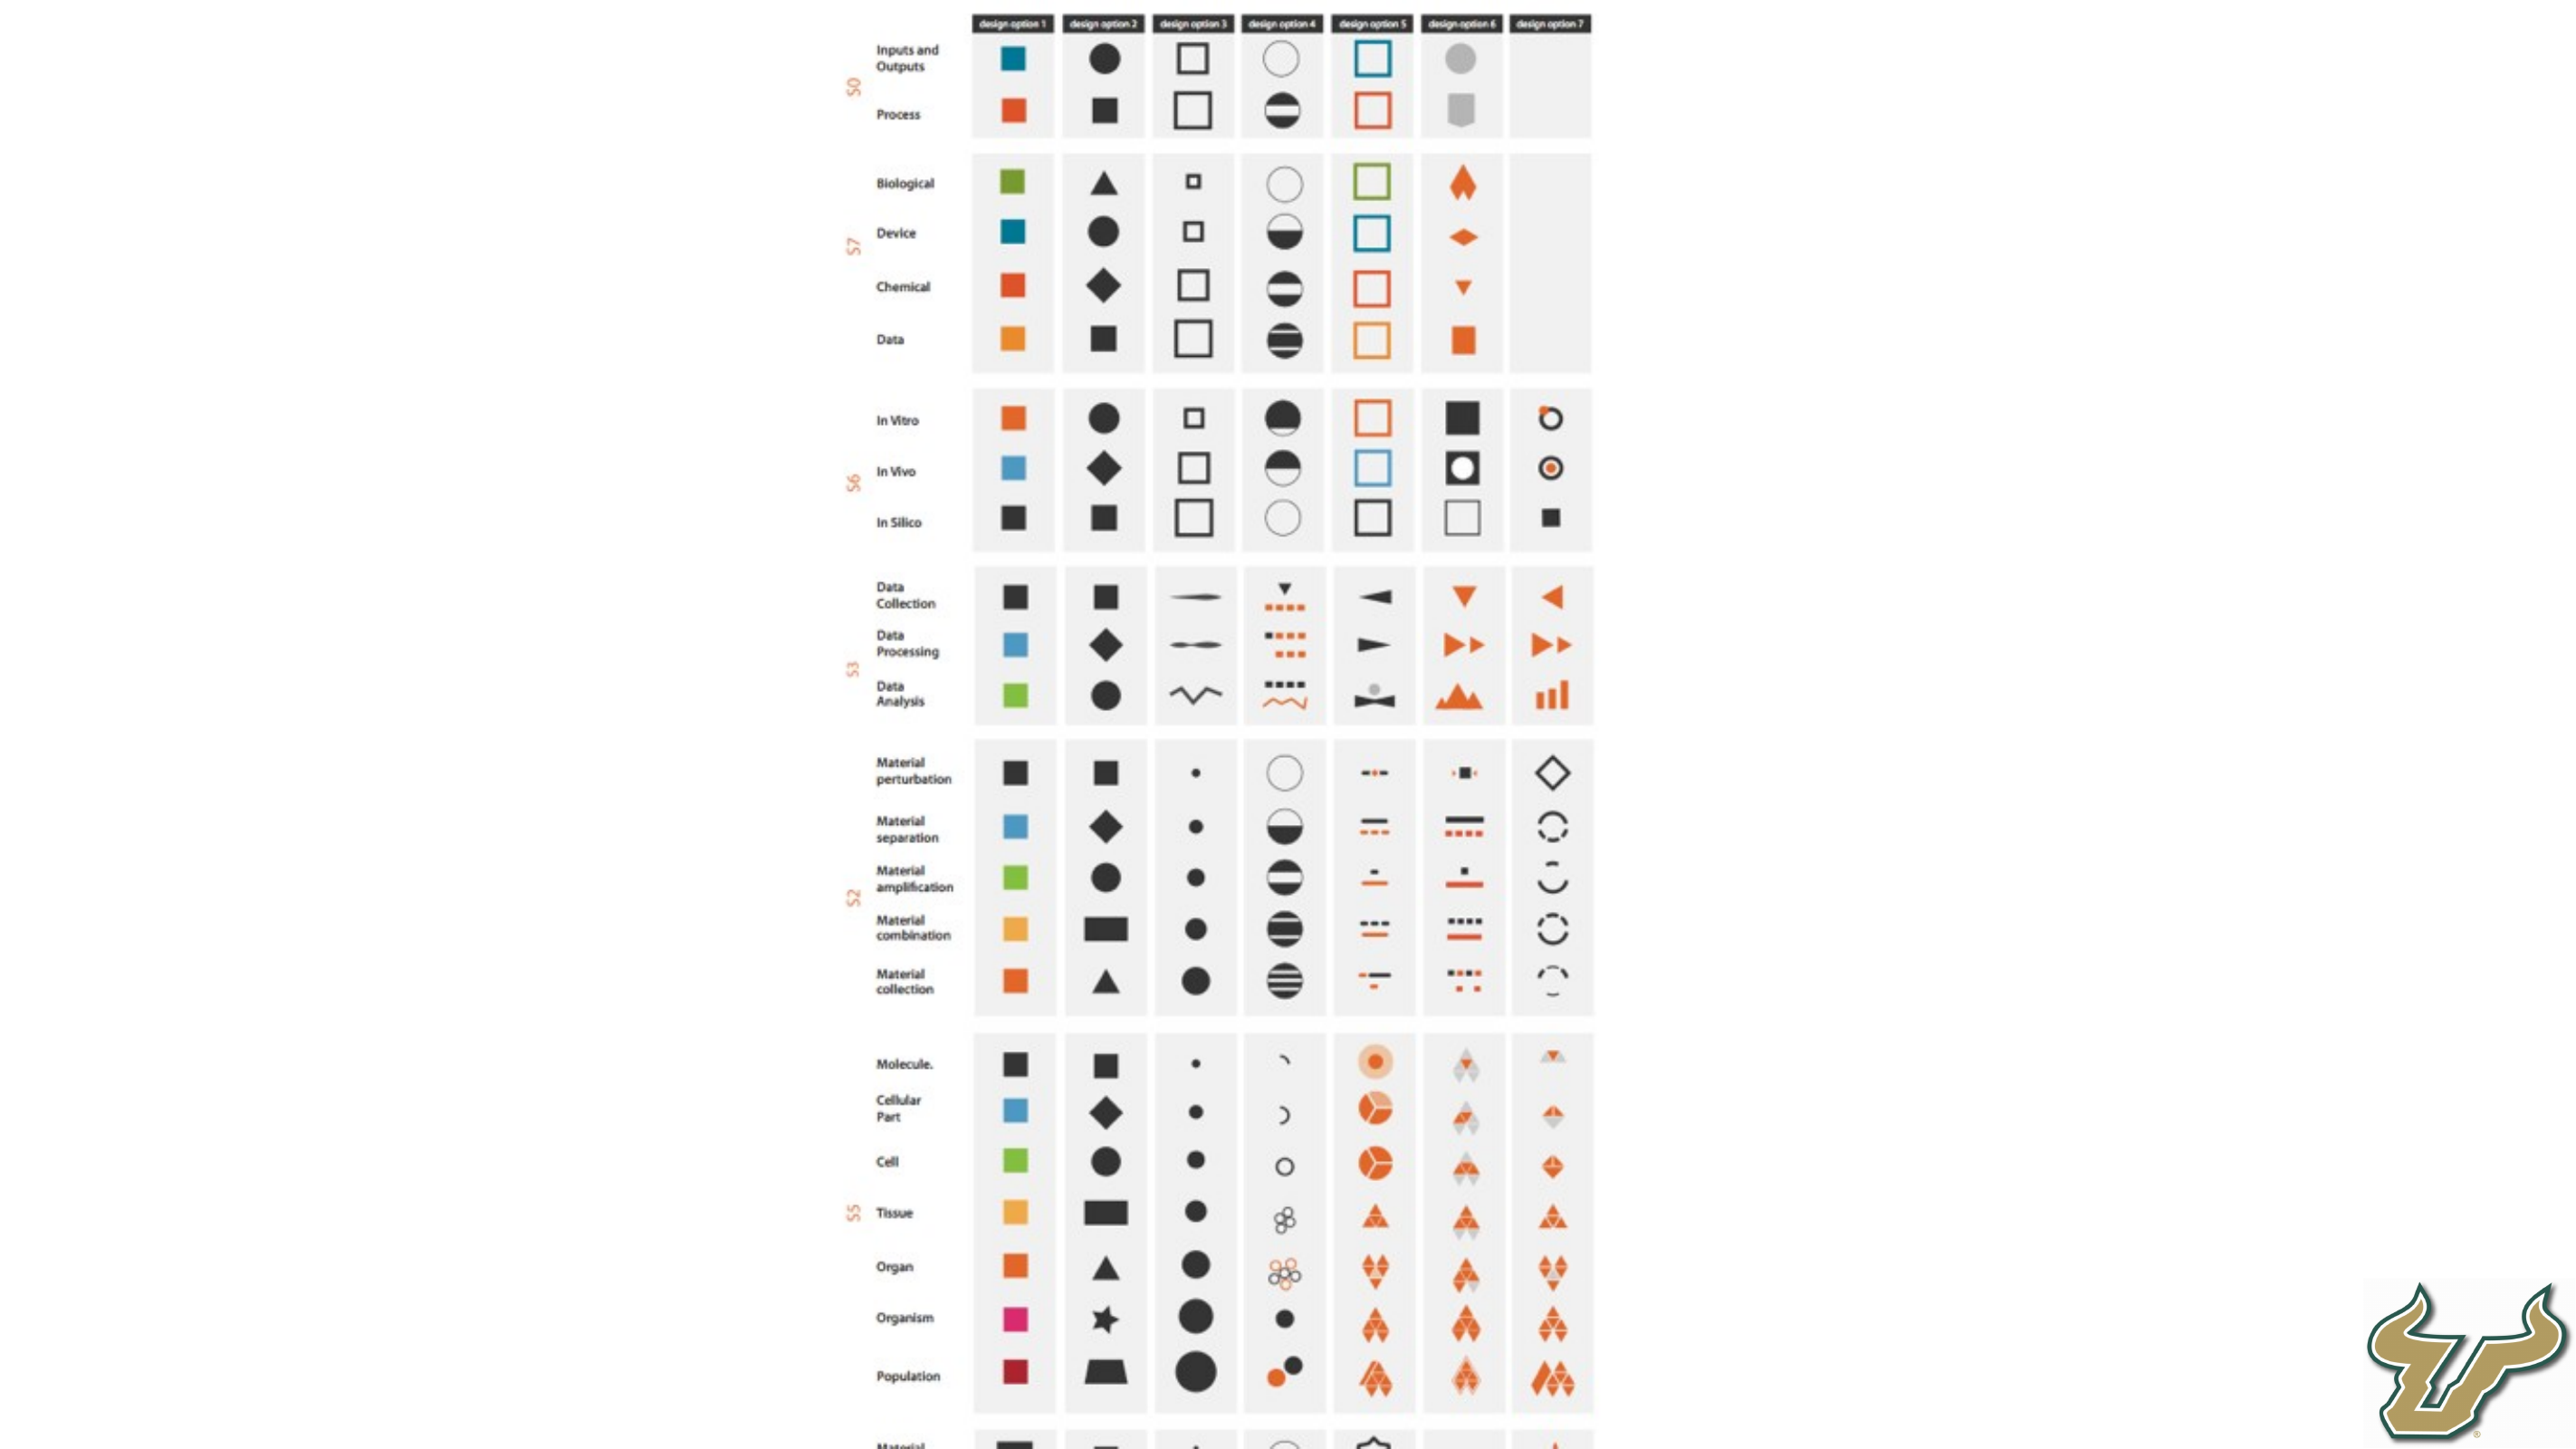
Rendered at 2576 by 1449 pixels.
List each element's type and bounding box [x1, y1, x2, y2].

text_box [814, 0, 1623, 1449]
picture [2363, 1278, 2576, 1448]
